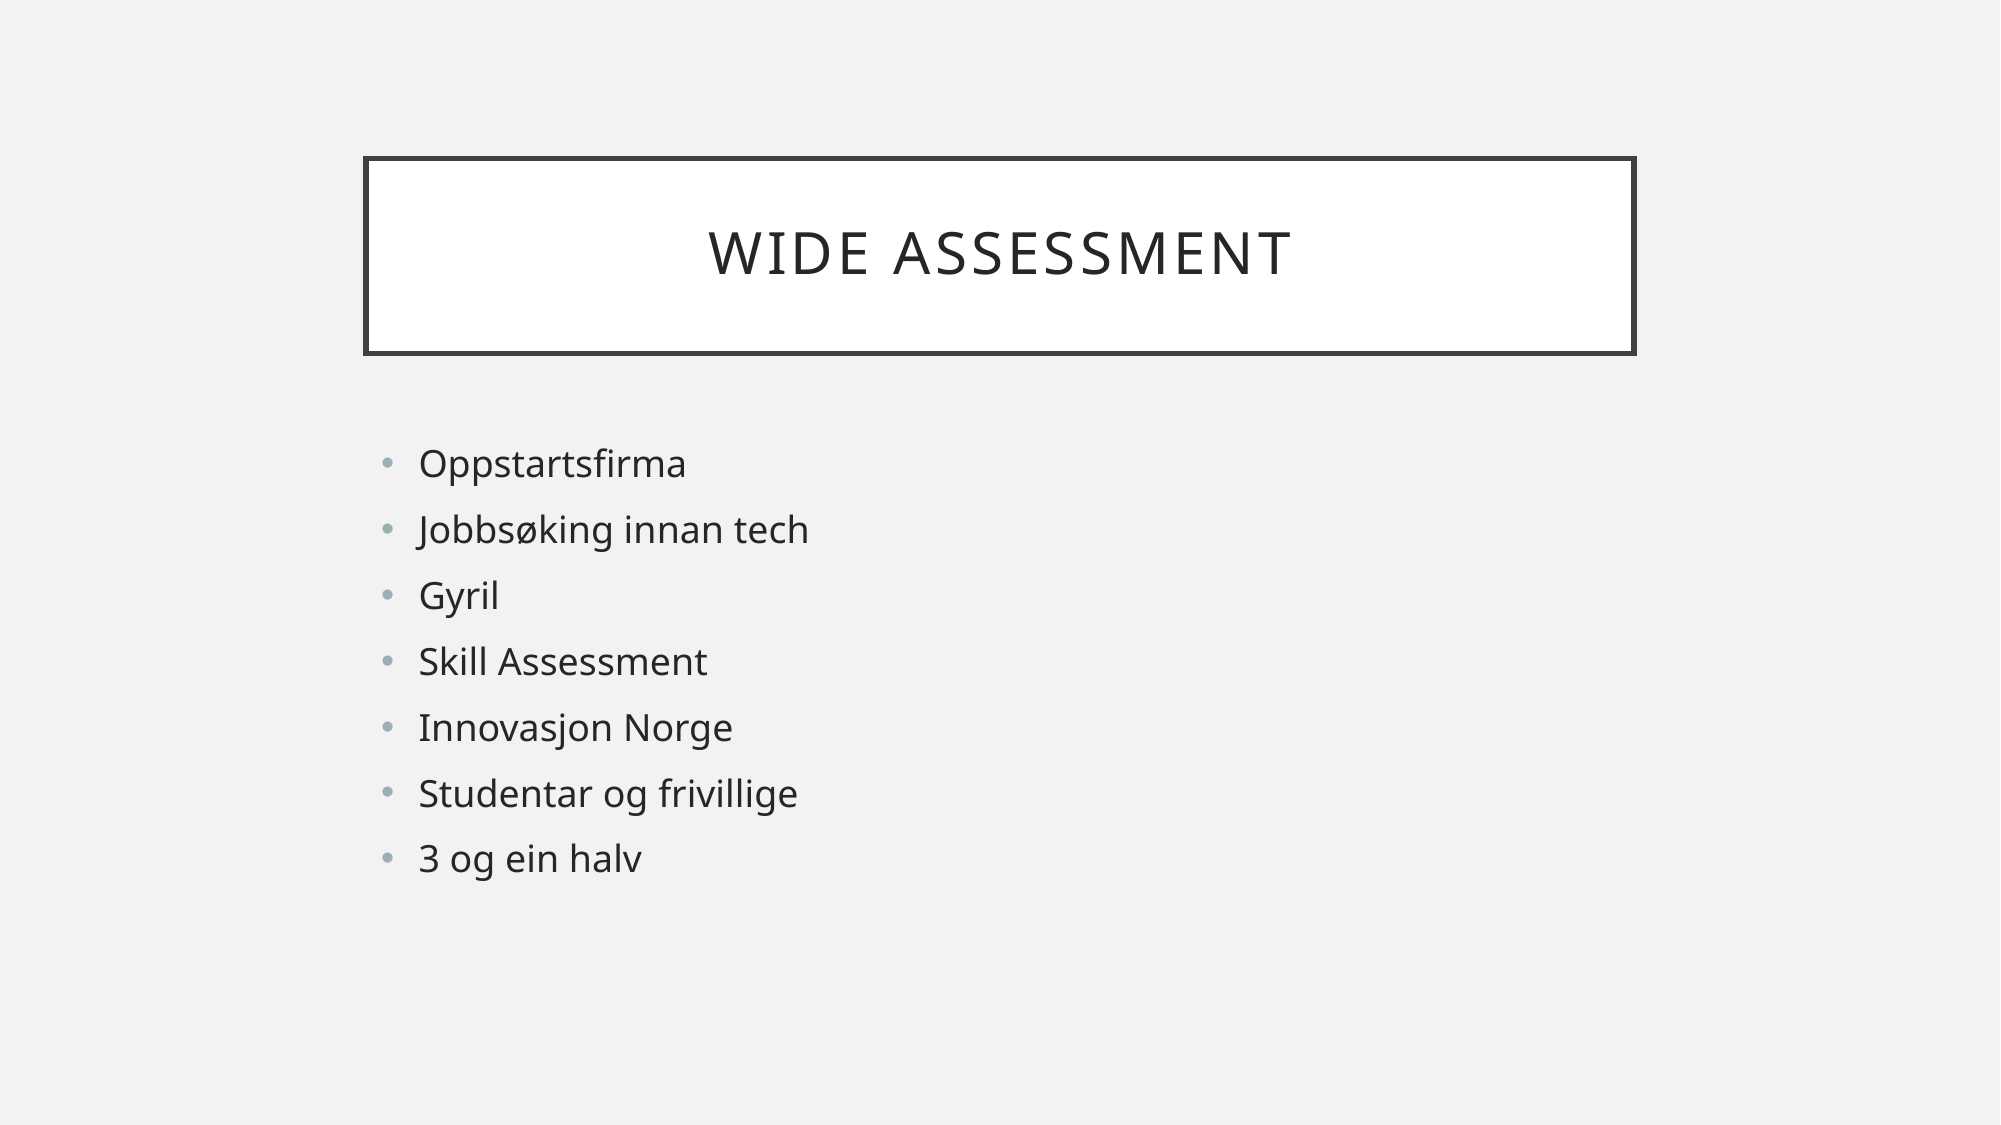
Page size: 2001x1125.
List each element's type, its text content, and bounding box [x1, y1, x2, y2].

title Wide assessment [363, 156, 1637, 356]
list Oppstartsfirma Jobbsøking innan tech Gyril Skill Assessment Innovasjon Norge Studentar og frivillige 3 og ein halv [366, 432, 1634, 942]
